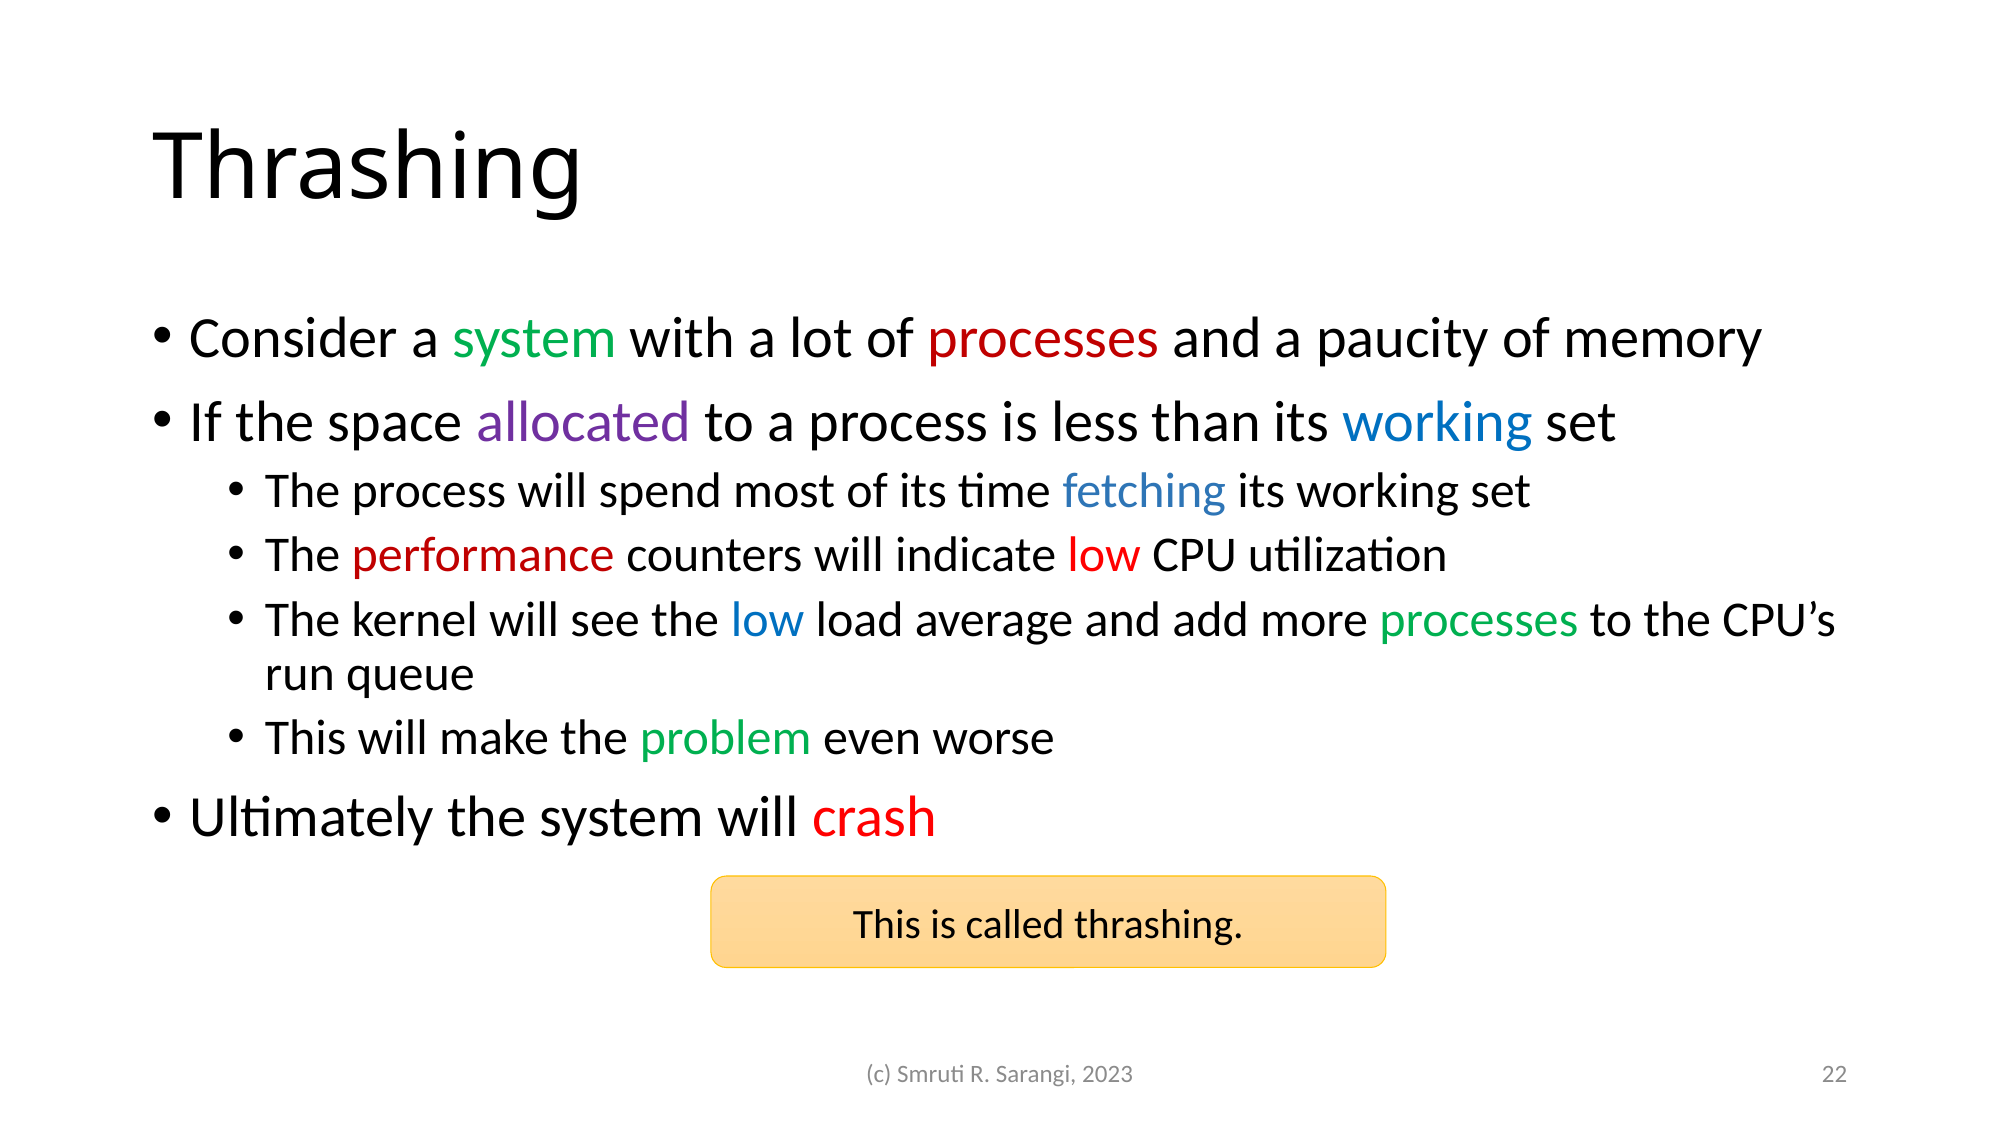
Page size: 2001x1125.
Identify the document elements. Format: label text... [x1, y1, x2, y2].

slide_number 22 [1412, 1042, 1863, 1103]
title Thrashing [137, 59, 1863, 278]
footer (c) Smruti R. Sarangi, 2023 [662, 1042, 1338, 1103]
text_box This is called thrashing. [710, 875, 1387, 969]
list Consider a system with a lot of processes and a paucity of memory If the space allocated to a process is less than its working set The process will spend most of its time fetching its working set The performance counters will indicate low CPU utilization The kernel will see the low load average and add more processes to the CPU’s run queue This will make the problem even worse Ultimately the system will crash [137, 299, 1863, 861]
